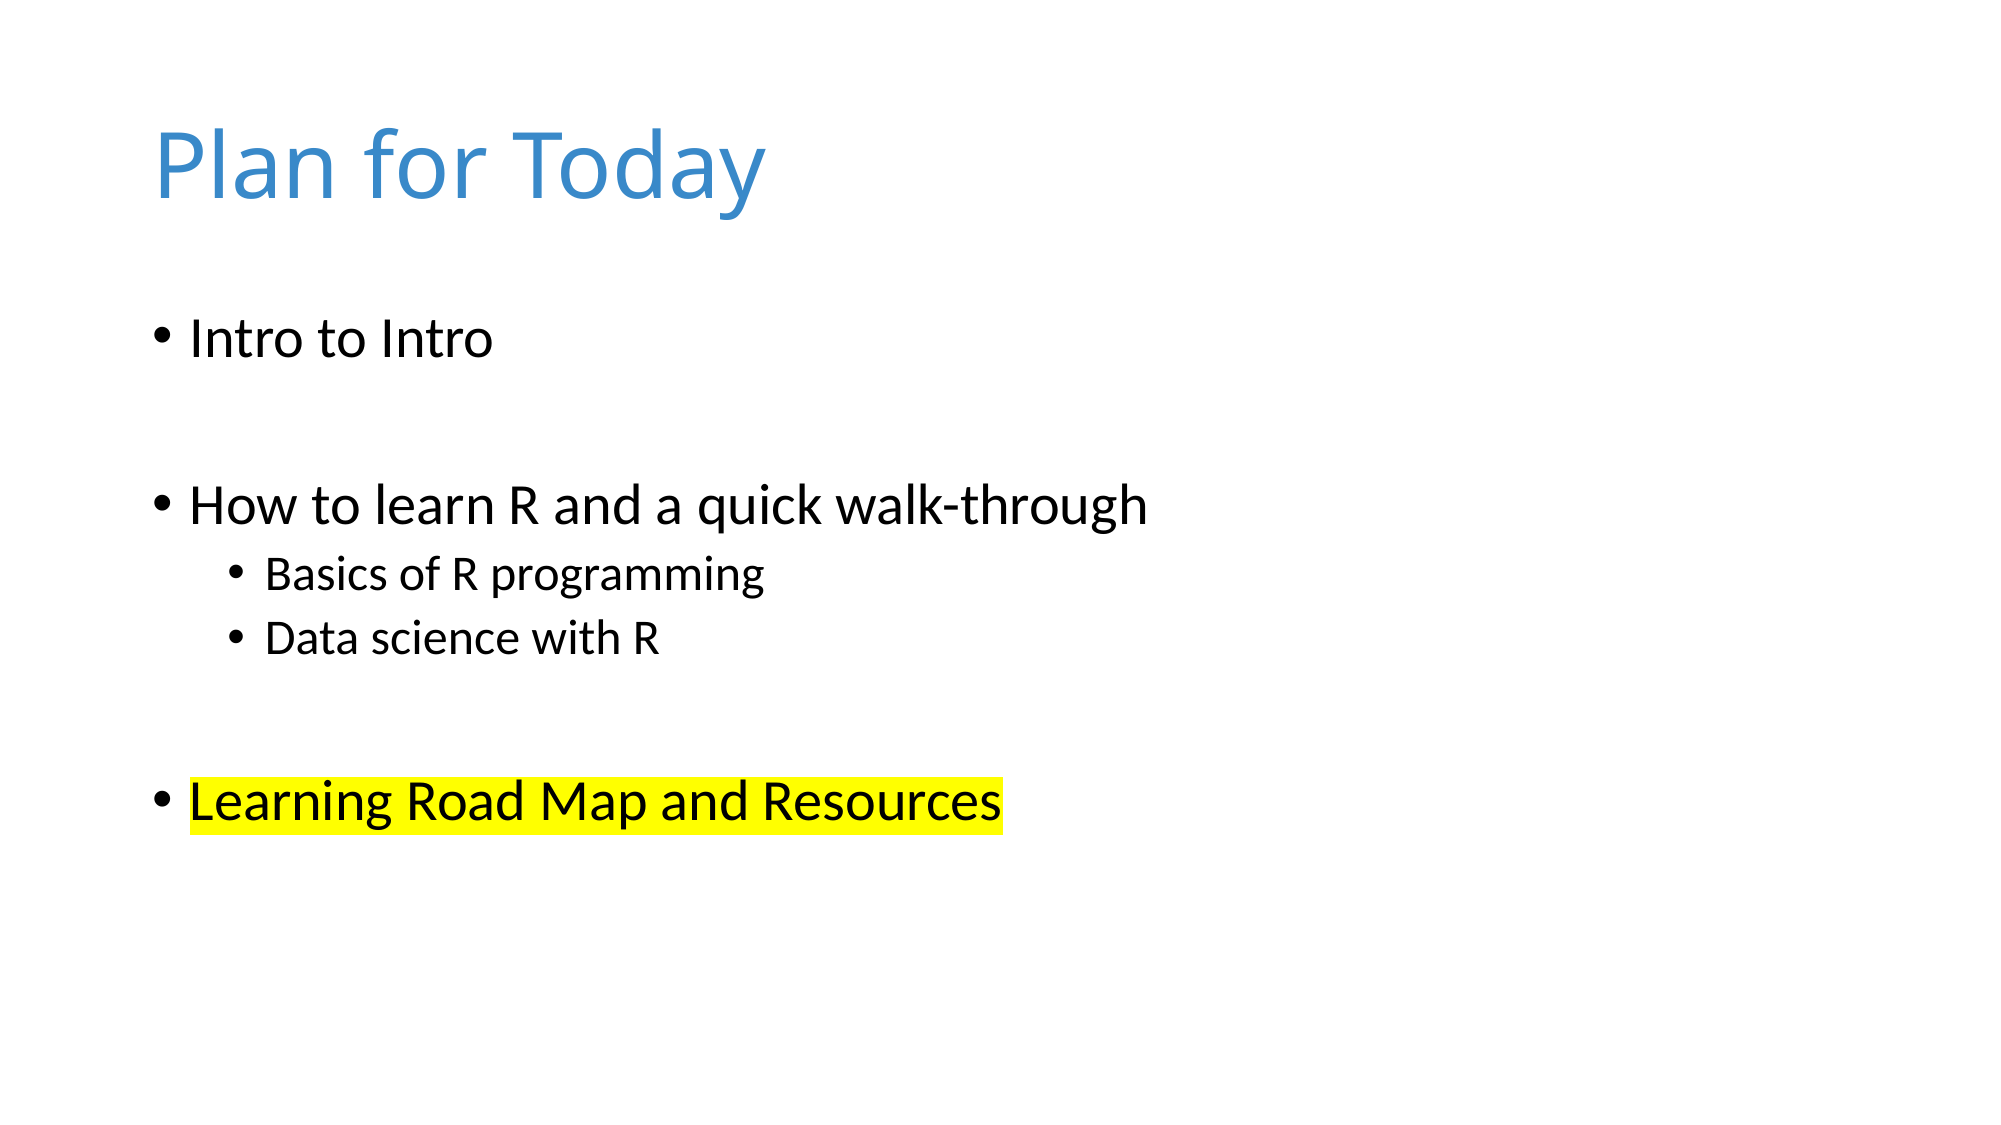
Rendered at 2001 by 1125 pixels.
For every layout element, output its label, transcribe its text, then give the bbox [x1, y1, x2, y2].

list Intro to Intro How to learn R and a quick walk-through Basics of R programming Data science with R Learning Road Map and Resources [137, 299, 1863, 1014]
title Plan for Today [137, 59, 1863, 278]
